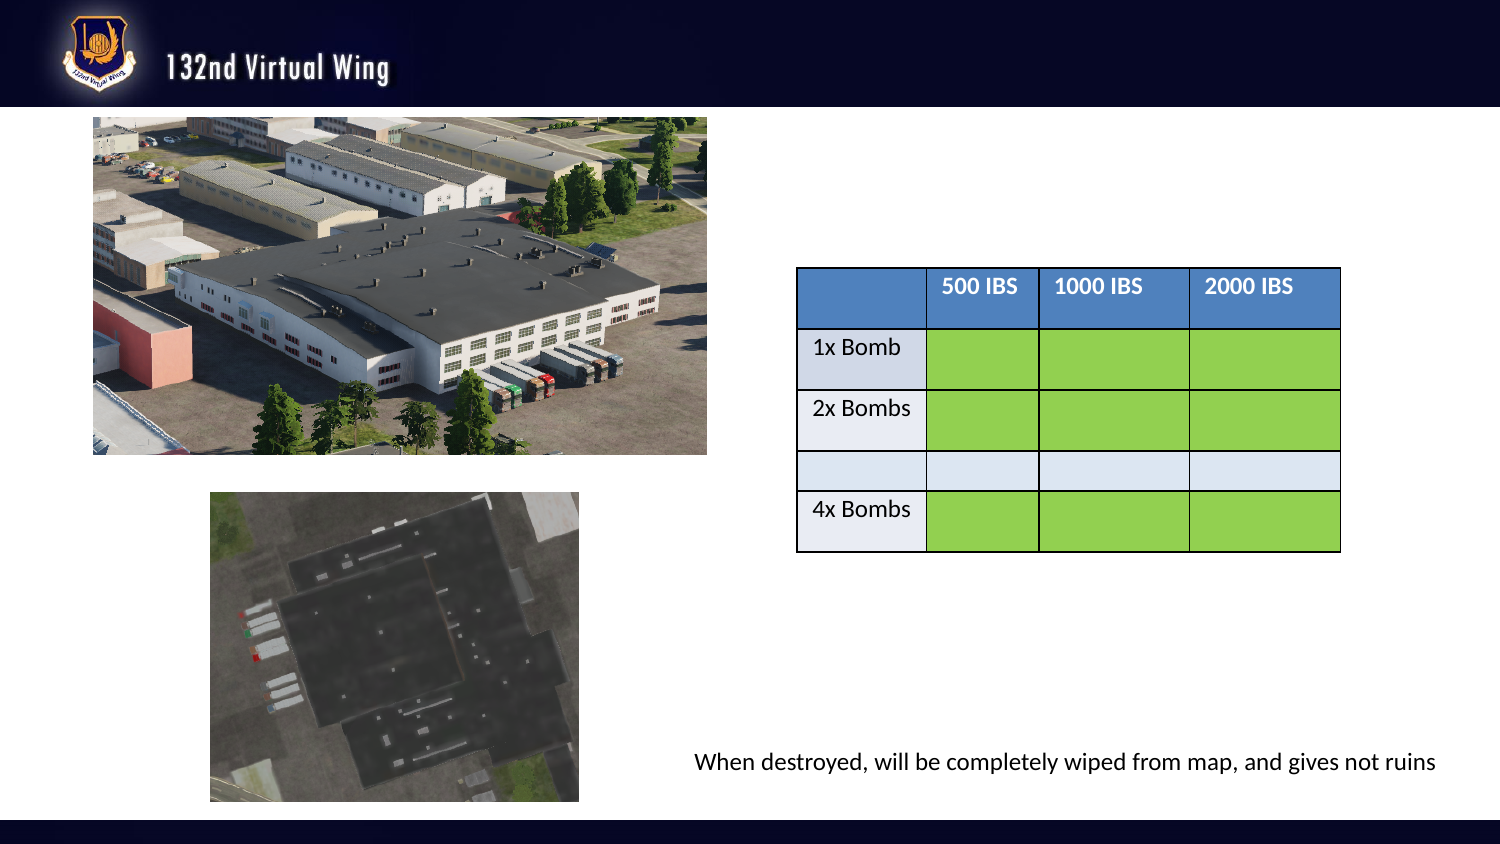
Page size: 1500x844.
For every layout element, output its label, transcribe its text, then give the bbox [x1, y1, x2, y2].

table_header [798, 269, 926, 328]
picture [0, 820, 1500, 844]
table_cell [1190, 330, 1340, 389]
picture [210, 491, 580, 803]
table_cell [927, 391, 1038, 450]
table_header 2000 IBS [1190, 269, 1340, 328]
table_cell [1190, 452, 1340, 490]
table_cell [1190, 492, 1340, 551]
table_cell 2x Bombs [798, 391, 926, 450]
table_cell [927, 452, 1038, 490]
table_cell [1040, 391, 1189, 450]
table_cell 4x Bombs [798, 492, 926, 551]
table_cell [1190, 391, 1340, 450]
table_header 500 IBS [927, 269, 1038, 328]
table_cell 1x Bomb [798, 330, 926, 389]
picture [0, 0, 1500, 107]
table_cell [927, 492, 1038, 551]
table_cell [1040, 330, 1189, 389]
picture [93, 116, 708, 455]
text_box When destroyed, will be completely wiped from map, and gives not ruins [679, 738, 1500, 783]
table_cell [798, 452, 926, 490]
table_cell [927, 330, 1038, 389]
table_cell [1040, 452, 1189, 490]
table_cell [1040, 492, 1189, 551]
table_header 1000 IBS [1040, 269, 1189, 328]
